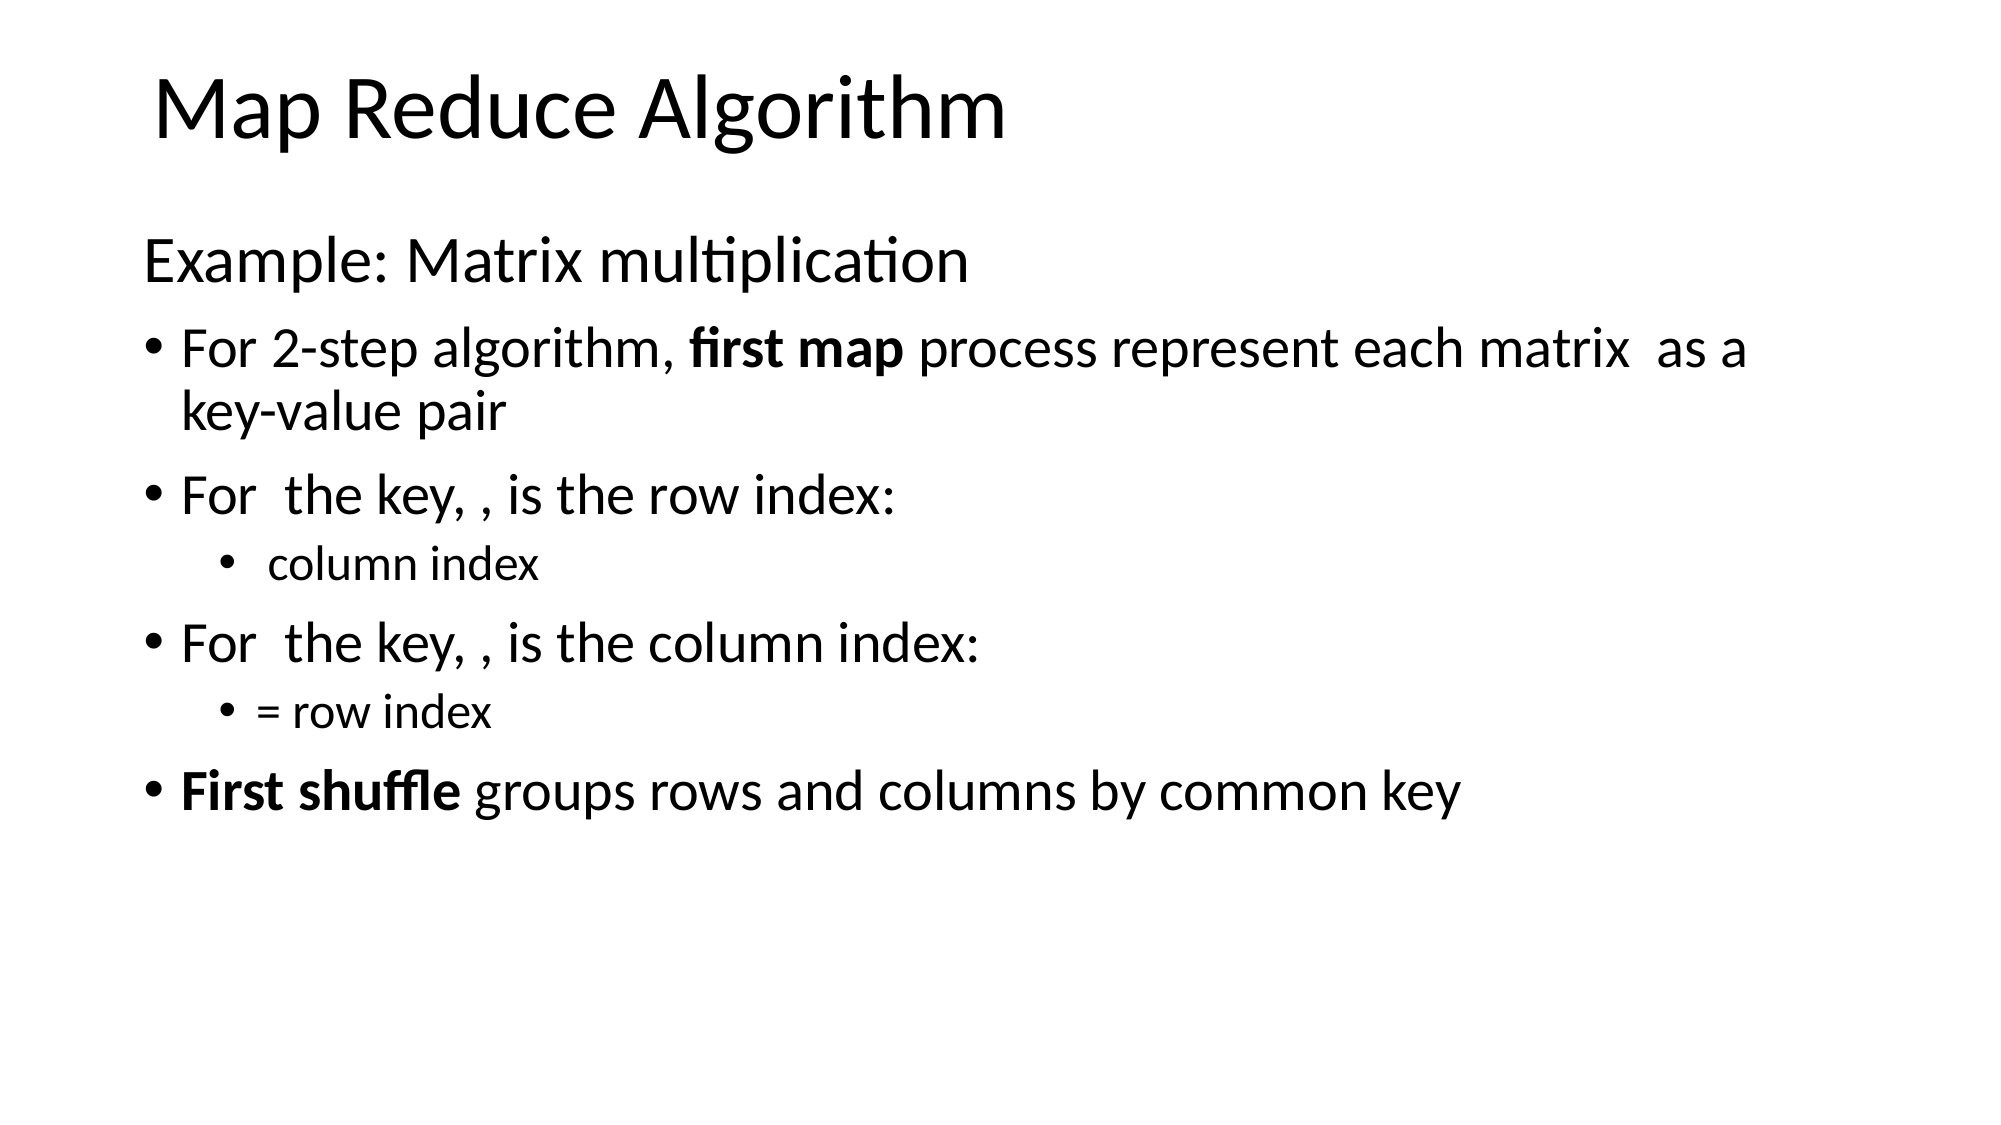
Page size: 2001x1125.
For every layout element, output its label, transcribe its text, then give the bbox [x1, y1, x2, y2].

text_box Map Reduce Algorithm [137, 0, 1863, 218]
